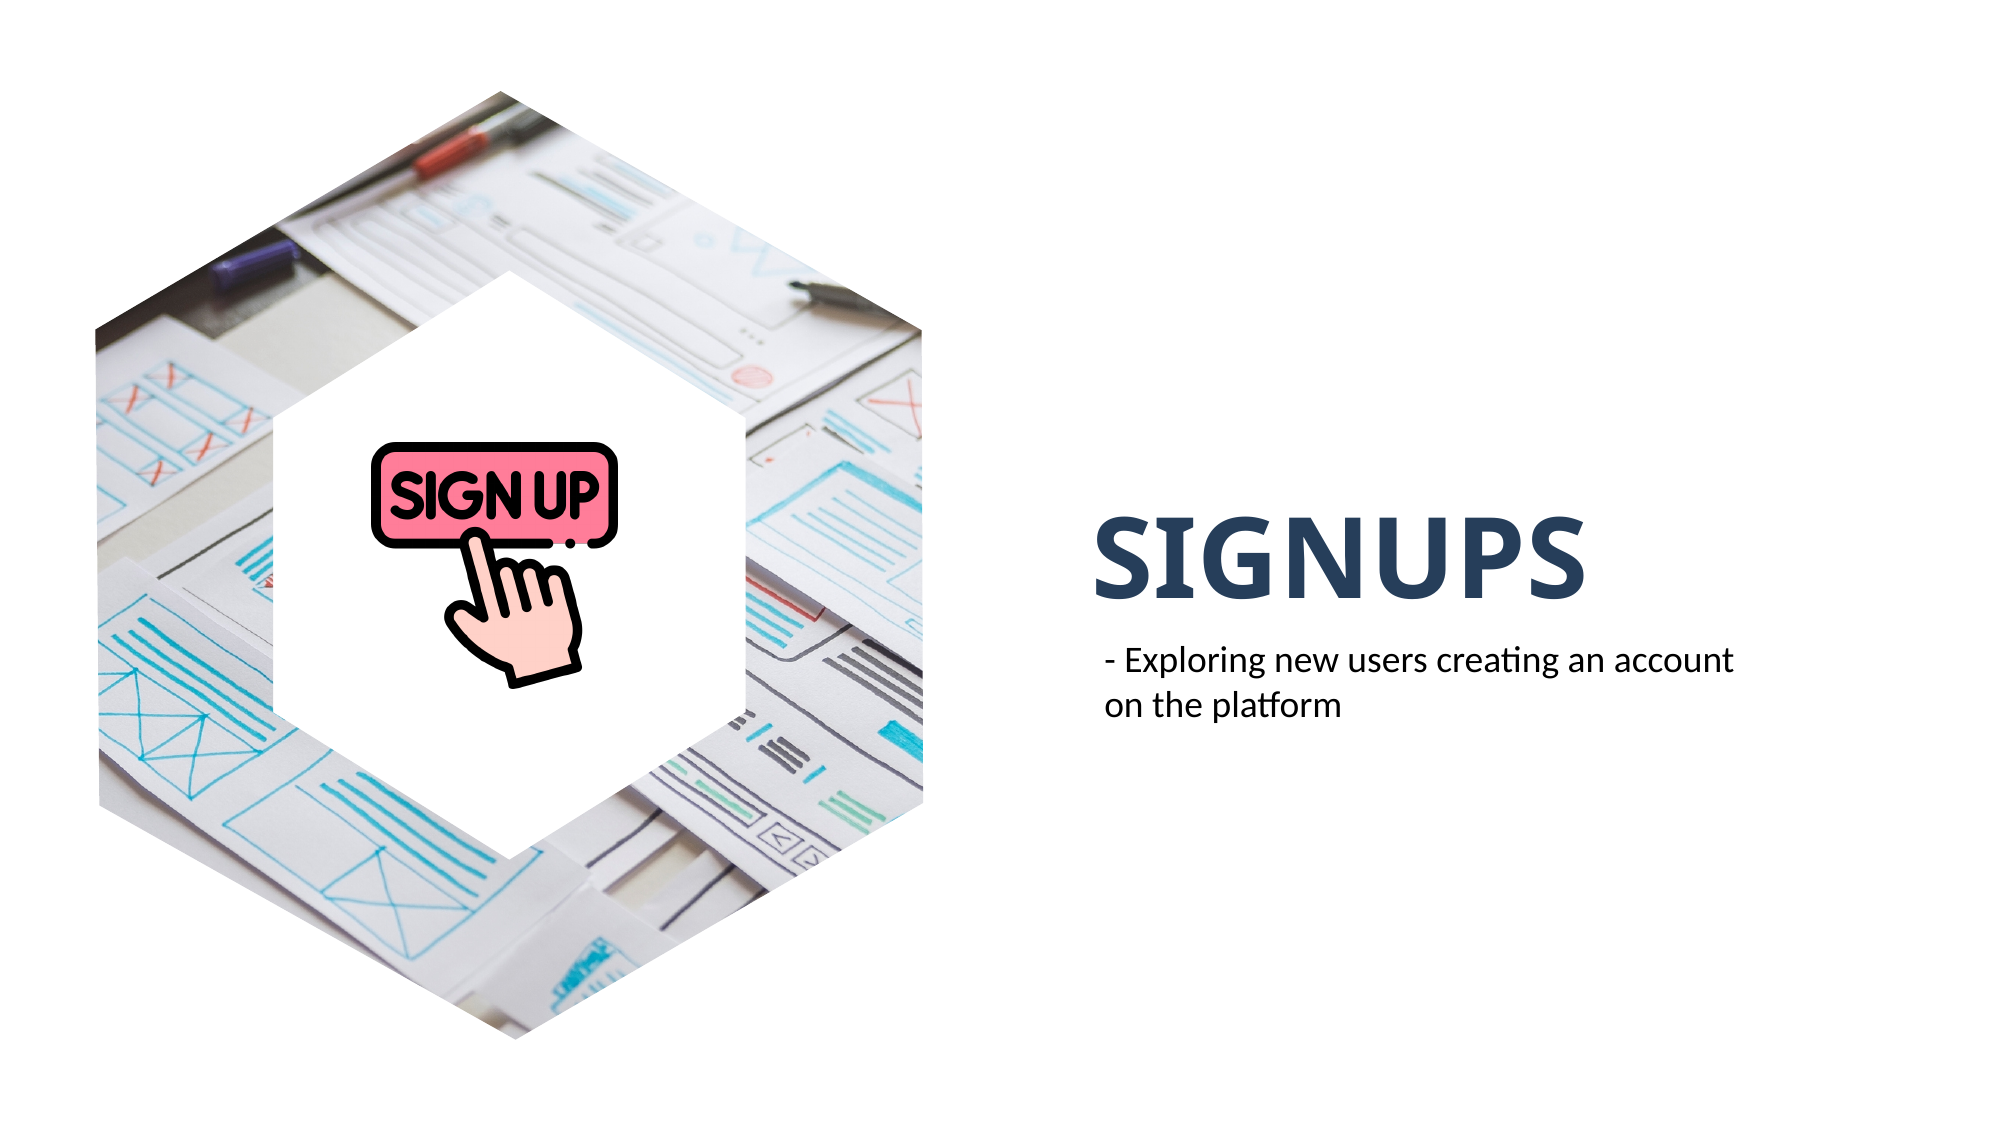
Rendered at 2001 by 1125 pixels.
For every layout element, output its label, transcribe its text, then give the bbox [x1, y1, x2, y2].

title SIGNUPS [1076, 334, 1894, 791]
text_box - Exploring new users creating an account on the platform [1089, 627, 1774, 733]
picture [95, 91, 924, 1040]
